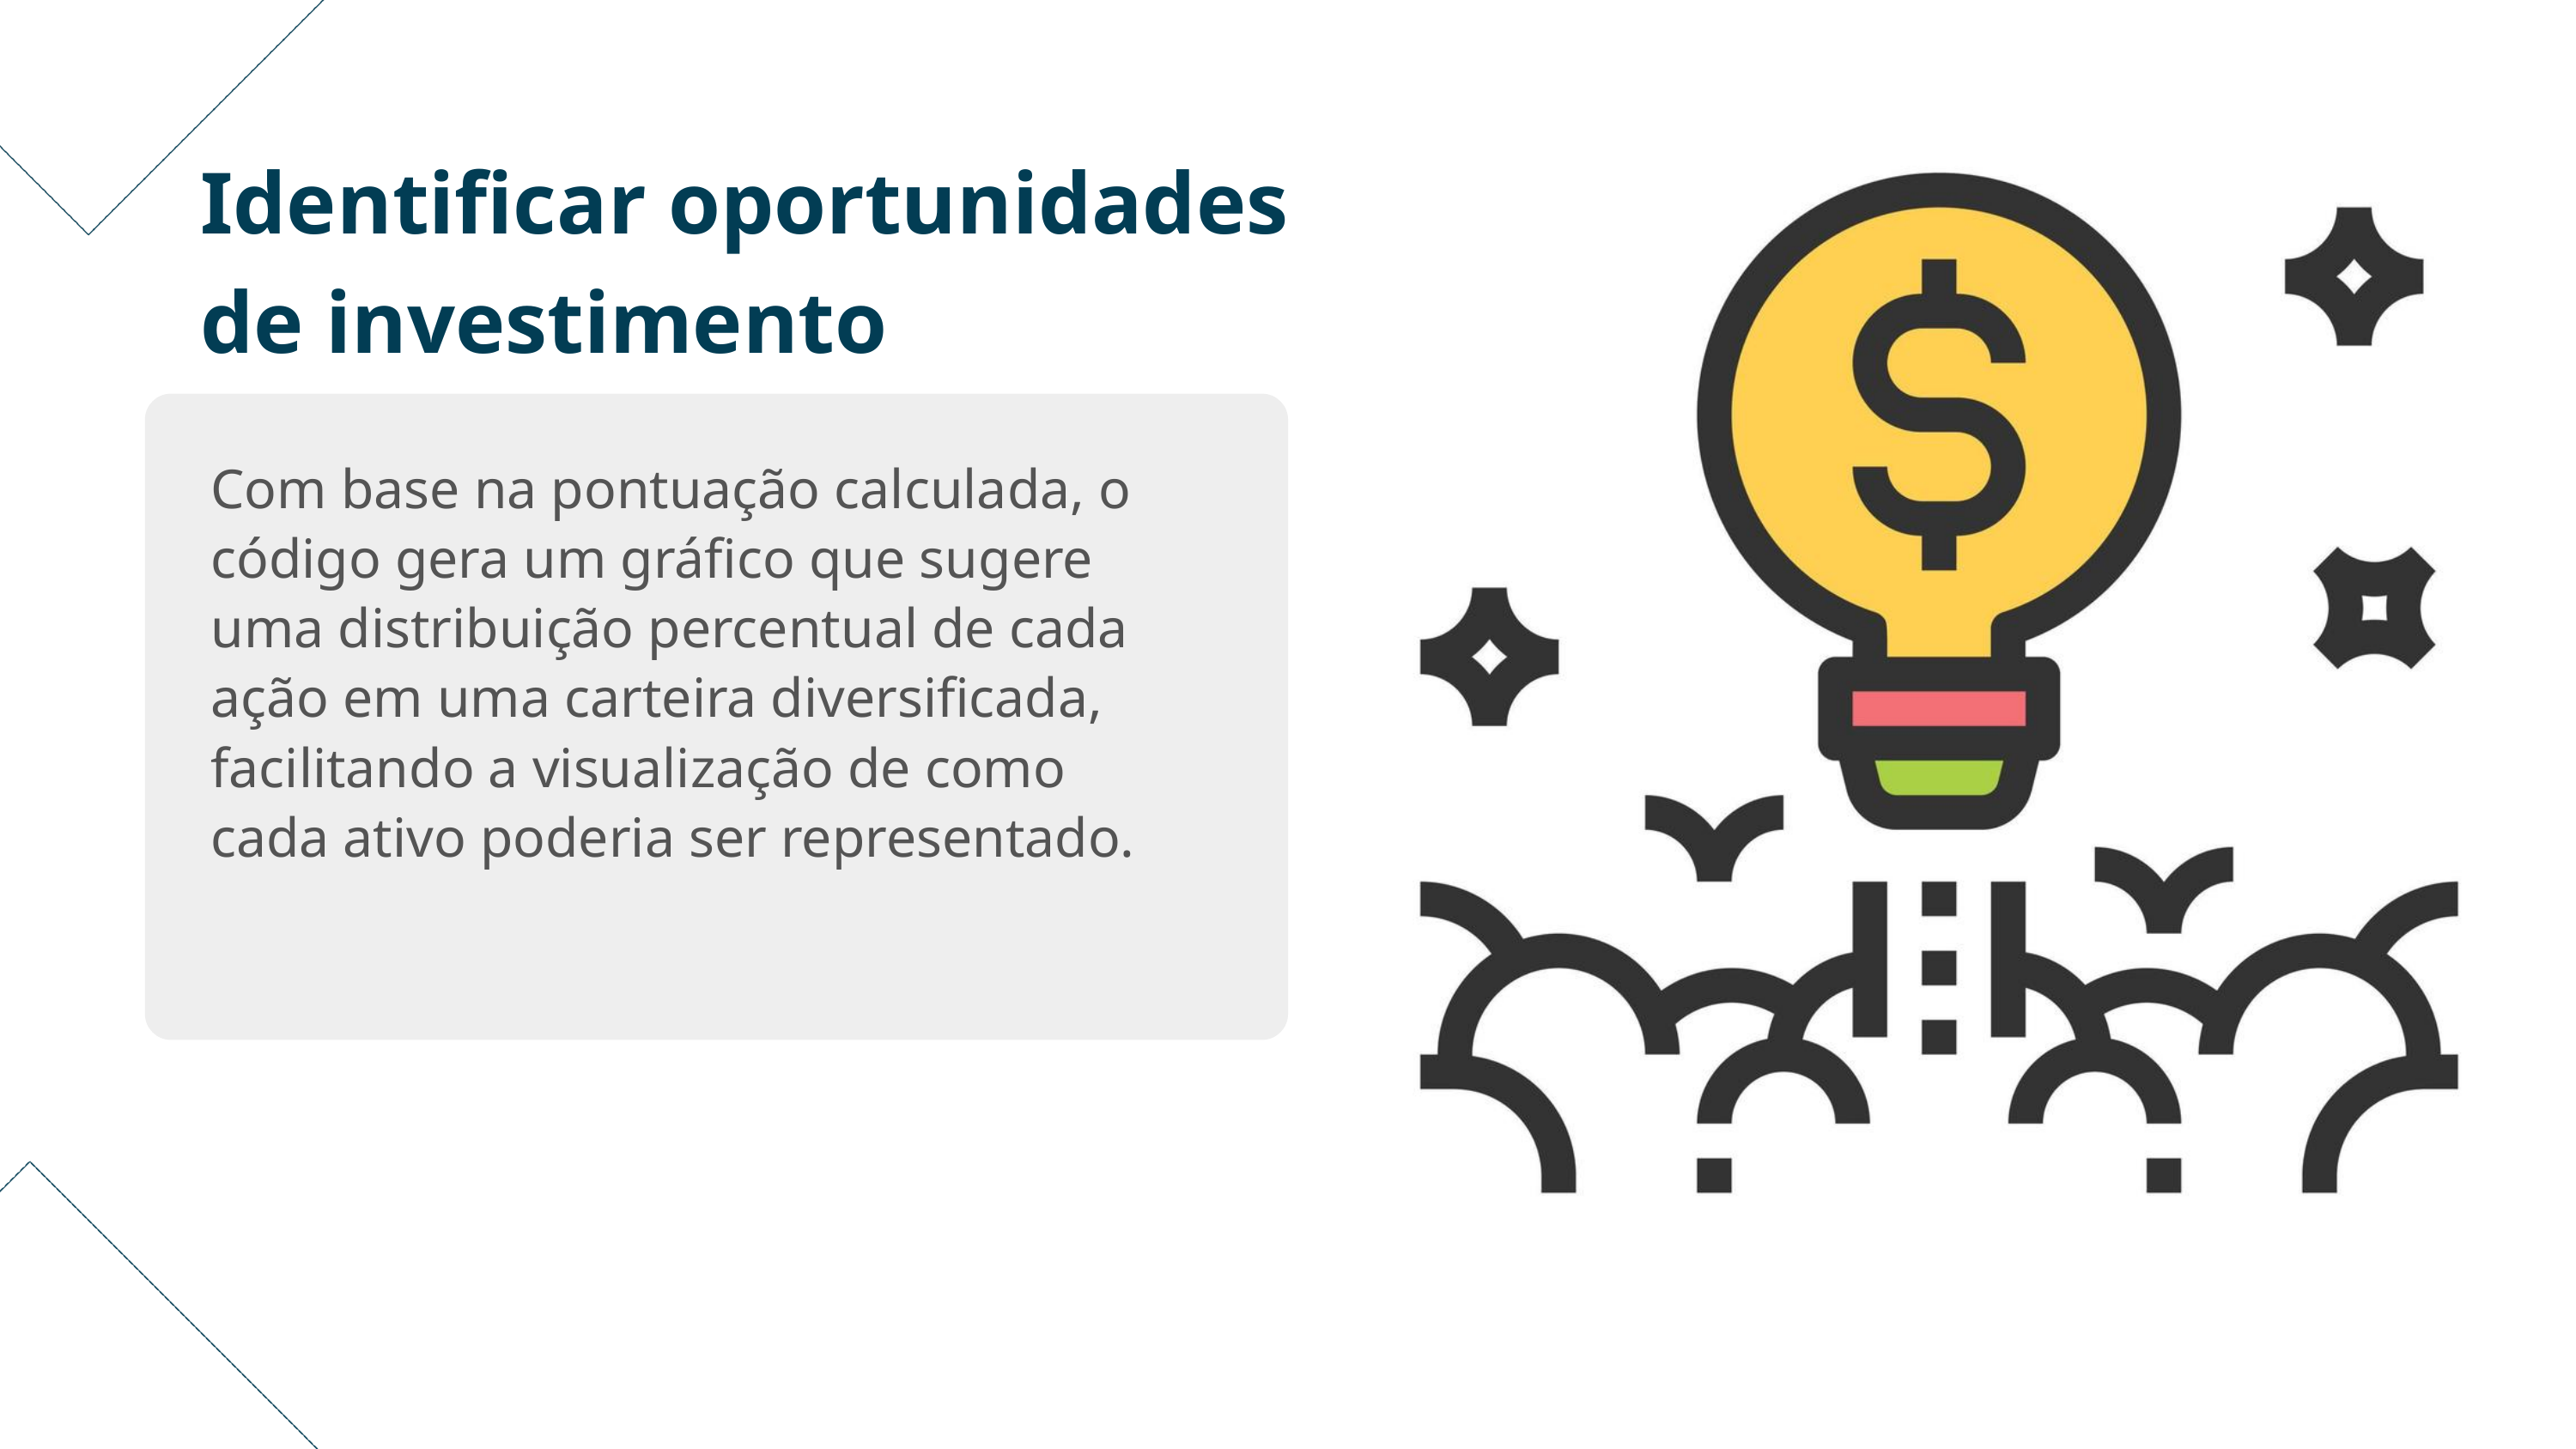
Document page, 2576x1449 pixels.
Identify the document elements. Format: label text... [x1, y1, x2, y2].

text_box [0, 0, 594, 250]
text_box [144, 393, 1289, 1040]
text_box [0, 1147, 920, 1449]
text_box Identificar oportunidades de investimento [200, 132, 1340, 370]
text_box [1386, 122, 2493, 1228]
